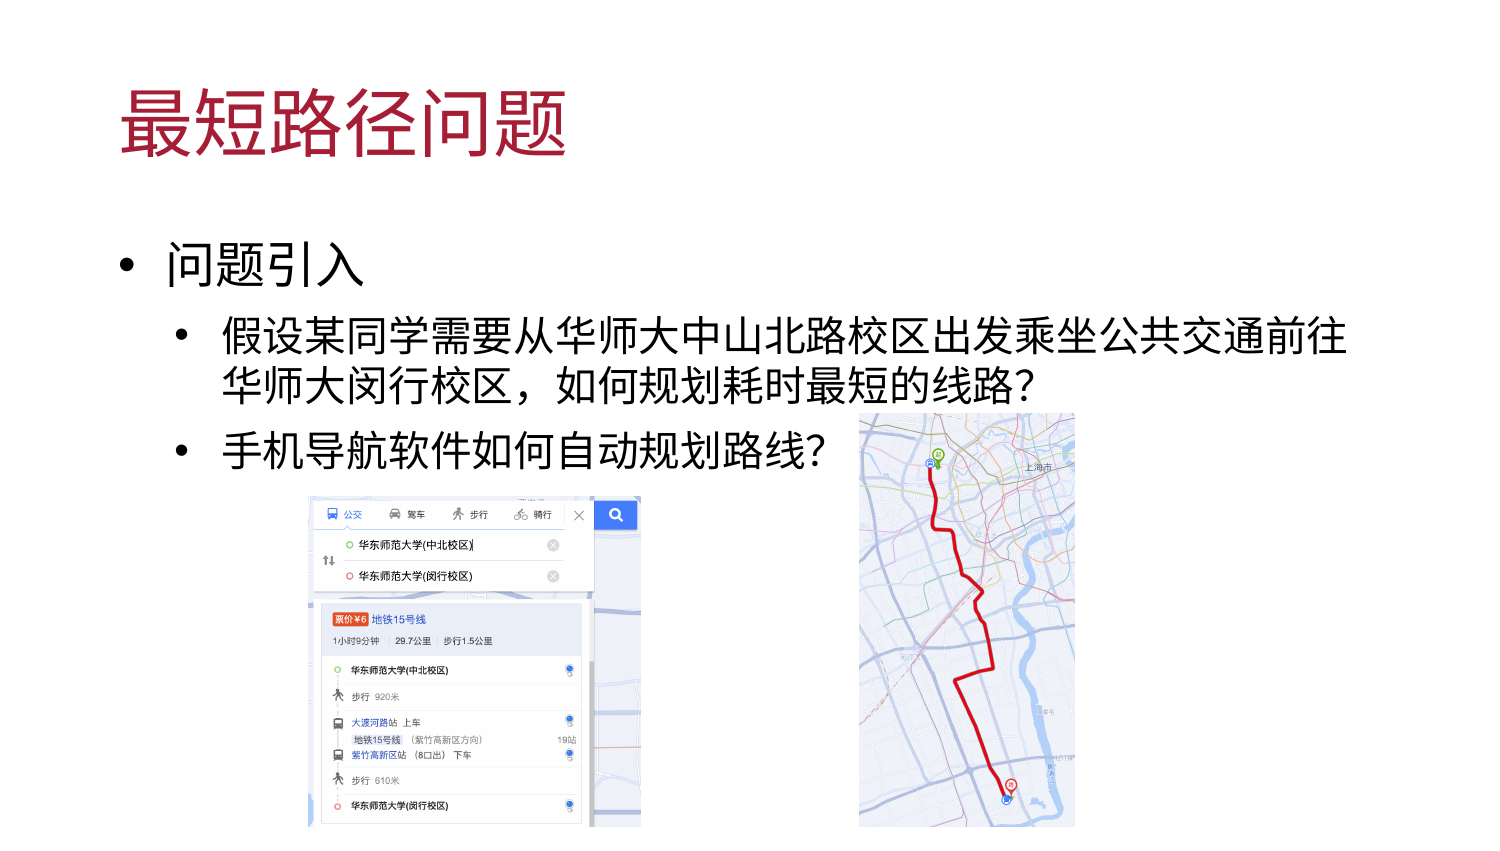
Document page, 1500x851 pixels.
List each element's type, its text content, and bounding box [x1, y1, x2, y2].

picture [859, 413, 1075, 827]
list 问题引入 假设某同学需要从华师大中山北路校区出发乘坐公共交通前往华师大闵行校区，如何规划耗时最短的线路？ 手机导航软件如何自动规划路线？ [103, 226, 1397, 767]
title 最短路径问题 [103, 45, 1397, 210]
picture [308, 496, 641, 827]
